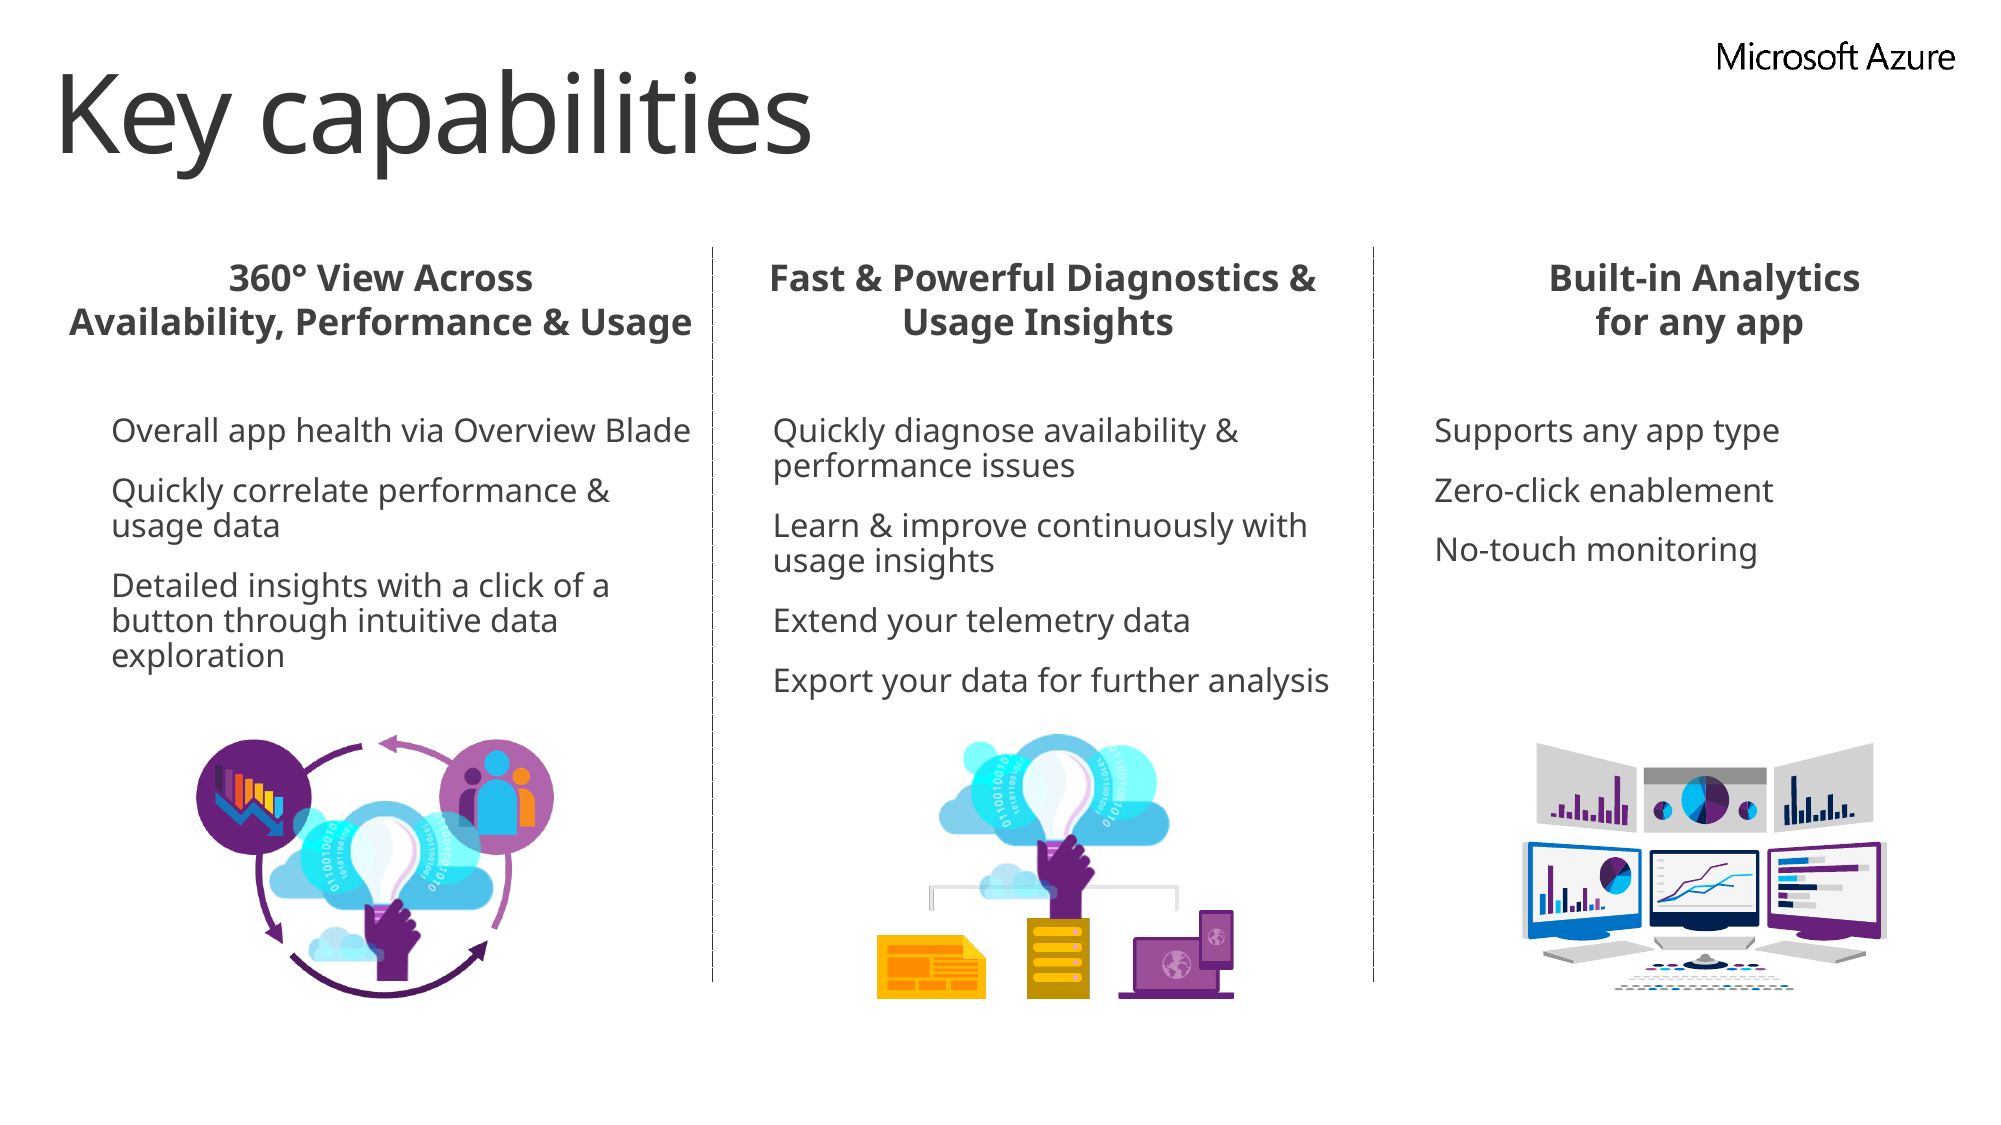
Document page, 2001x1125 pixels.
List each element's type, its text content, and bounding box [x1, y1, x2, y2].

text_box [1373, 246, 2000, 991]
title Key capabilities [37, 50, 1950, 199]
picture [1699, 24, 1973, 88]
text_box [50, 246, 713, 1009]
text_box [711, 246, 1374, 999]
